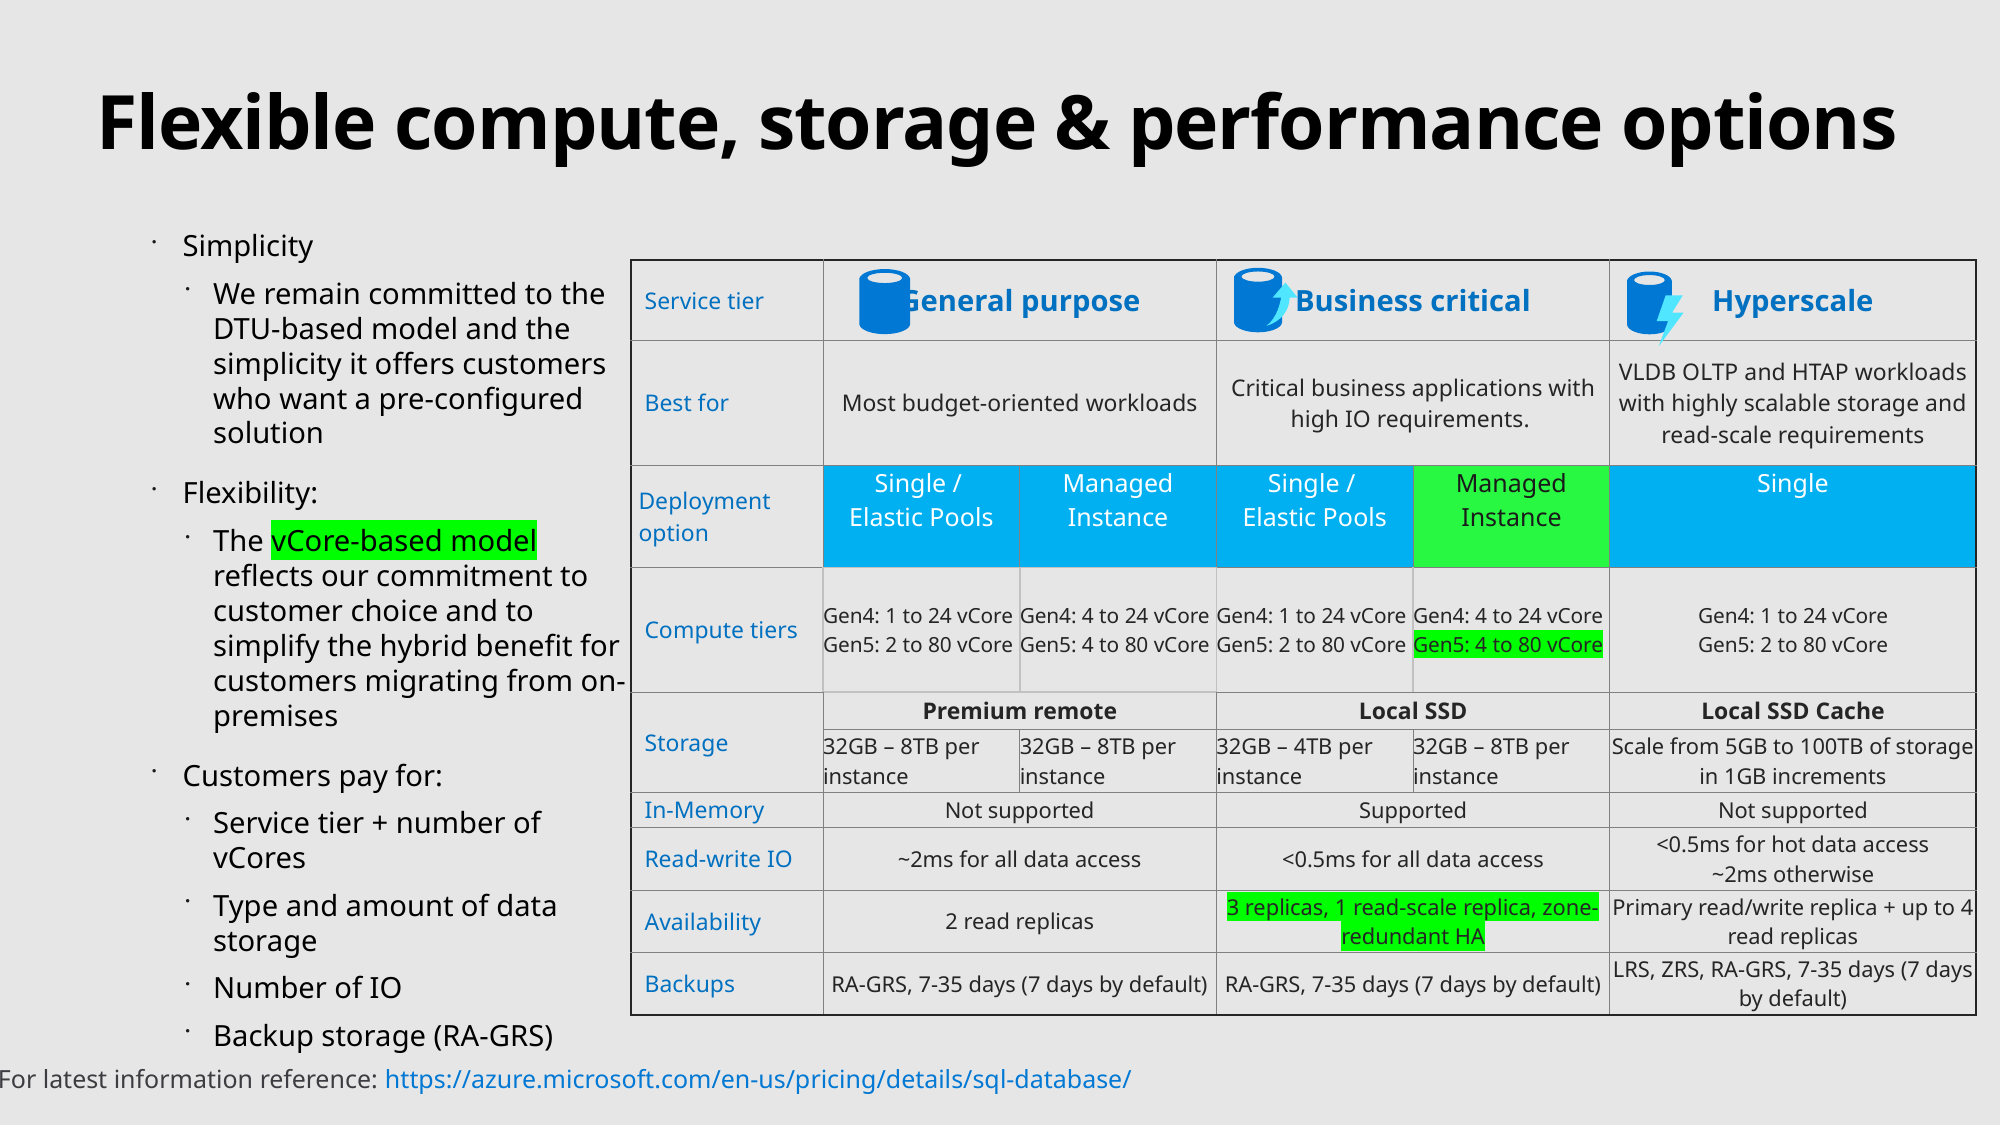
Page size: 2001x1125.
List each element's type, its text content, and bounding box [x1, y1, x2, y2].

table_cell RA-GRS, 7-35 days (7 days by default) [1217, 953, 1609, 1014]
table_cell 32GB – 8TB per instance [1020, 730, 1216, 792]
table_cell Managed Instance [1020, 466, 1216, 567]
table_cell Premium remote [824, 693, 1216, 729]
text_box [859, 269, 911, 335]
table_cell Most budget-oriented workloads [824, 341, 1216, 465]
table_cell Storage [632, 693, 823, 792]
table_cell Single / Elastic Pools [1217, 466, 1413, 567]
table_cell Primary read/write replica + up to 4 read replicas [1610, 891, 1975, 952]
table_cell Supported [1217, 793, 1609, 827]
table_cell Local SSD Cache [1610, 693, 1975, 729]
table_cell RA-GRS, 7-35 days (7 days by default) [824, 953, 1216, 1014]
table_cell Read-write IO [632, 828, 823, 890]
title Flexible compute, storage & performance options [96, 75, 1904, 166]
table_cell Deployment option [632, 466, 823, 567]
table_cell 2 read replicas [824, 891, 1216, 952]
table_cell Critical business applications with high IO requirements. [1217, 341, 1609, 465]
table_cell 32GB – 8TB per instance [824, 730, 1019, 792]
table_cell VLDB OLTP and HTAP workloads with highly scalable storage and read-scale requirements [1610, 341, 1975, 465]
table_cell LRS, ZRS, RA-GRS, 7-35 days (7 days by default) [1610, 953, 1975, 1014]
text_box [1626, 271, 1684, 347]
table_header Hyperscale [1610, 261, 1975, 340]
table_cell Single / Elastic Pools [824, 466, 1019, 567]
table_cell 3 replicas, 1 read-scale replica, zone-redundant HA [1217, 891, 1609, 952]
table_cell 32GB – 4TB per instance [1217, 730, 1413, 792]
table_cell In-Memory [632, 793, 823, 827]
text_box For latest information reference: https://azure.microsoft.com/en-us/pricing/details/sql-database/ [0, 1049, 1176, 1111]
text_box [1233, 267, 1299, 333]
table_cell <0.5ms for hot data access ~2ms otherwise [1610, 828, 1975, 890]
table_cell Best for [632, 341, 823, 465]
table_cell Not supported [824, 793, 1216, 827]
table_cell Availability [632, 891, 823, 952]
table_header Service tier [632, 261, 823, 340]
table_cell Scale from 5GB to 100TB of storage in 1GB increments [1610, 730, 1975, 792]
table_cell 32GB – 8TB per instance [1414, 730, 1609, 792]
table_cell Managed Instance [1414, 466, 1609, 567]
table_cell <0.5ms for all data access [1217, 828, 1609, 890]
list Simplicity We remain committed to the DTU-based model and the simplicity it offers customers who want a pre-configured solution Flexibility: The vCore-based model reflects our commitment to customer choice and to simplify the hybrid benefit for customers migrating from on-premises Customers pay for: Service tier + number of vCores Type and amount of data storage Number of IO Backup storage (RA-GRS) [74, 227, 632, 1011]
table_cell Single [1610, 466, 1975, 567]
table_cell Local SSD [1217, 693, 1609, 729]
table_header General purpose [824, 261, 1216, 340]
table_cell Compute tiers [632, 568, 822, 692]
table_cell ~2ms for all data access [824, 828, 1216, 890]
table_cell Gen4: 1 to 24 vCore Gen5: 2 to 80 vCore [1217, 568, 1412, 692]
table_cell Backups [632, 953, 823, 1014]
table_cell Not supported [1610, 793, 1975, 827]
table_cell Gen4: 1 to 24 vCore Gen5: 2 to 80 vCore [824, 568, 1019, 691]
table_cell Gen4: 4 to 24 vCore Gen5: 4 to 80 vCore [1021, 568, 1216, 691]
table_cell Gen4: 4 to 24 vCore Gen5: 4 to 80 vCore [1414, 568, 1609, 692]
table_header Business critical [1217, 261, 1609, 340]
table_cell Gen4: 1 to 24 vCore Gen5: 2 to 80 vCore [1610, 568, 1975, 692]
